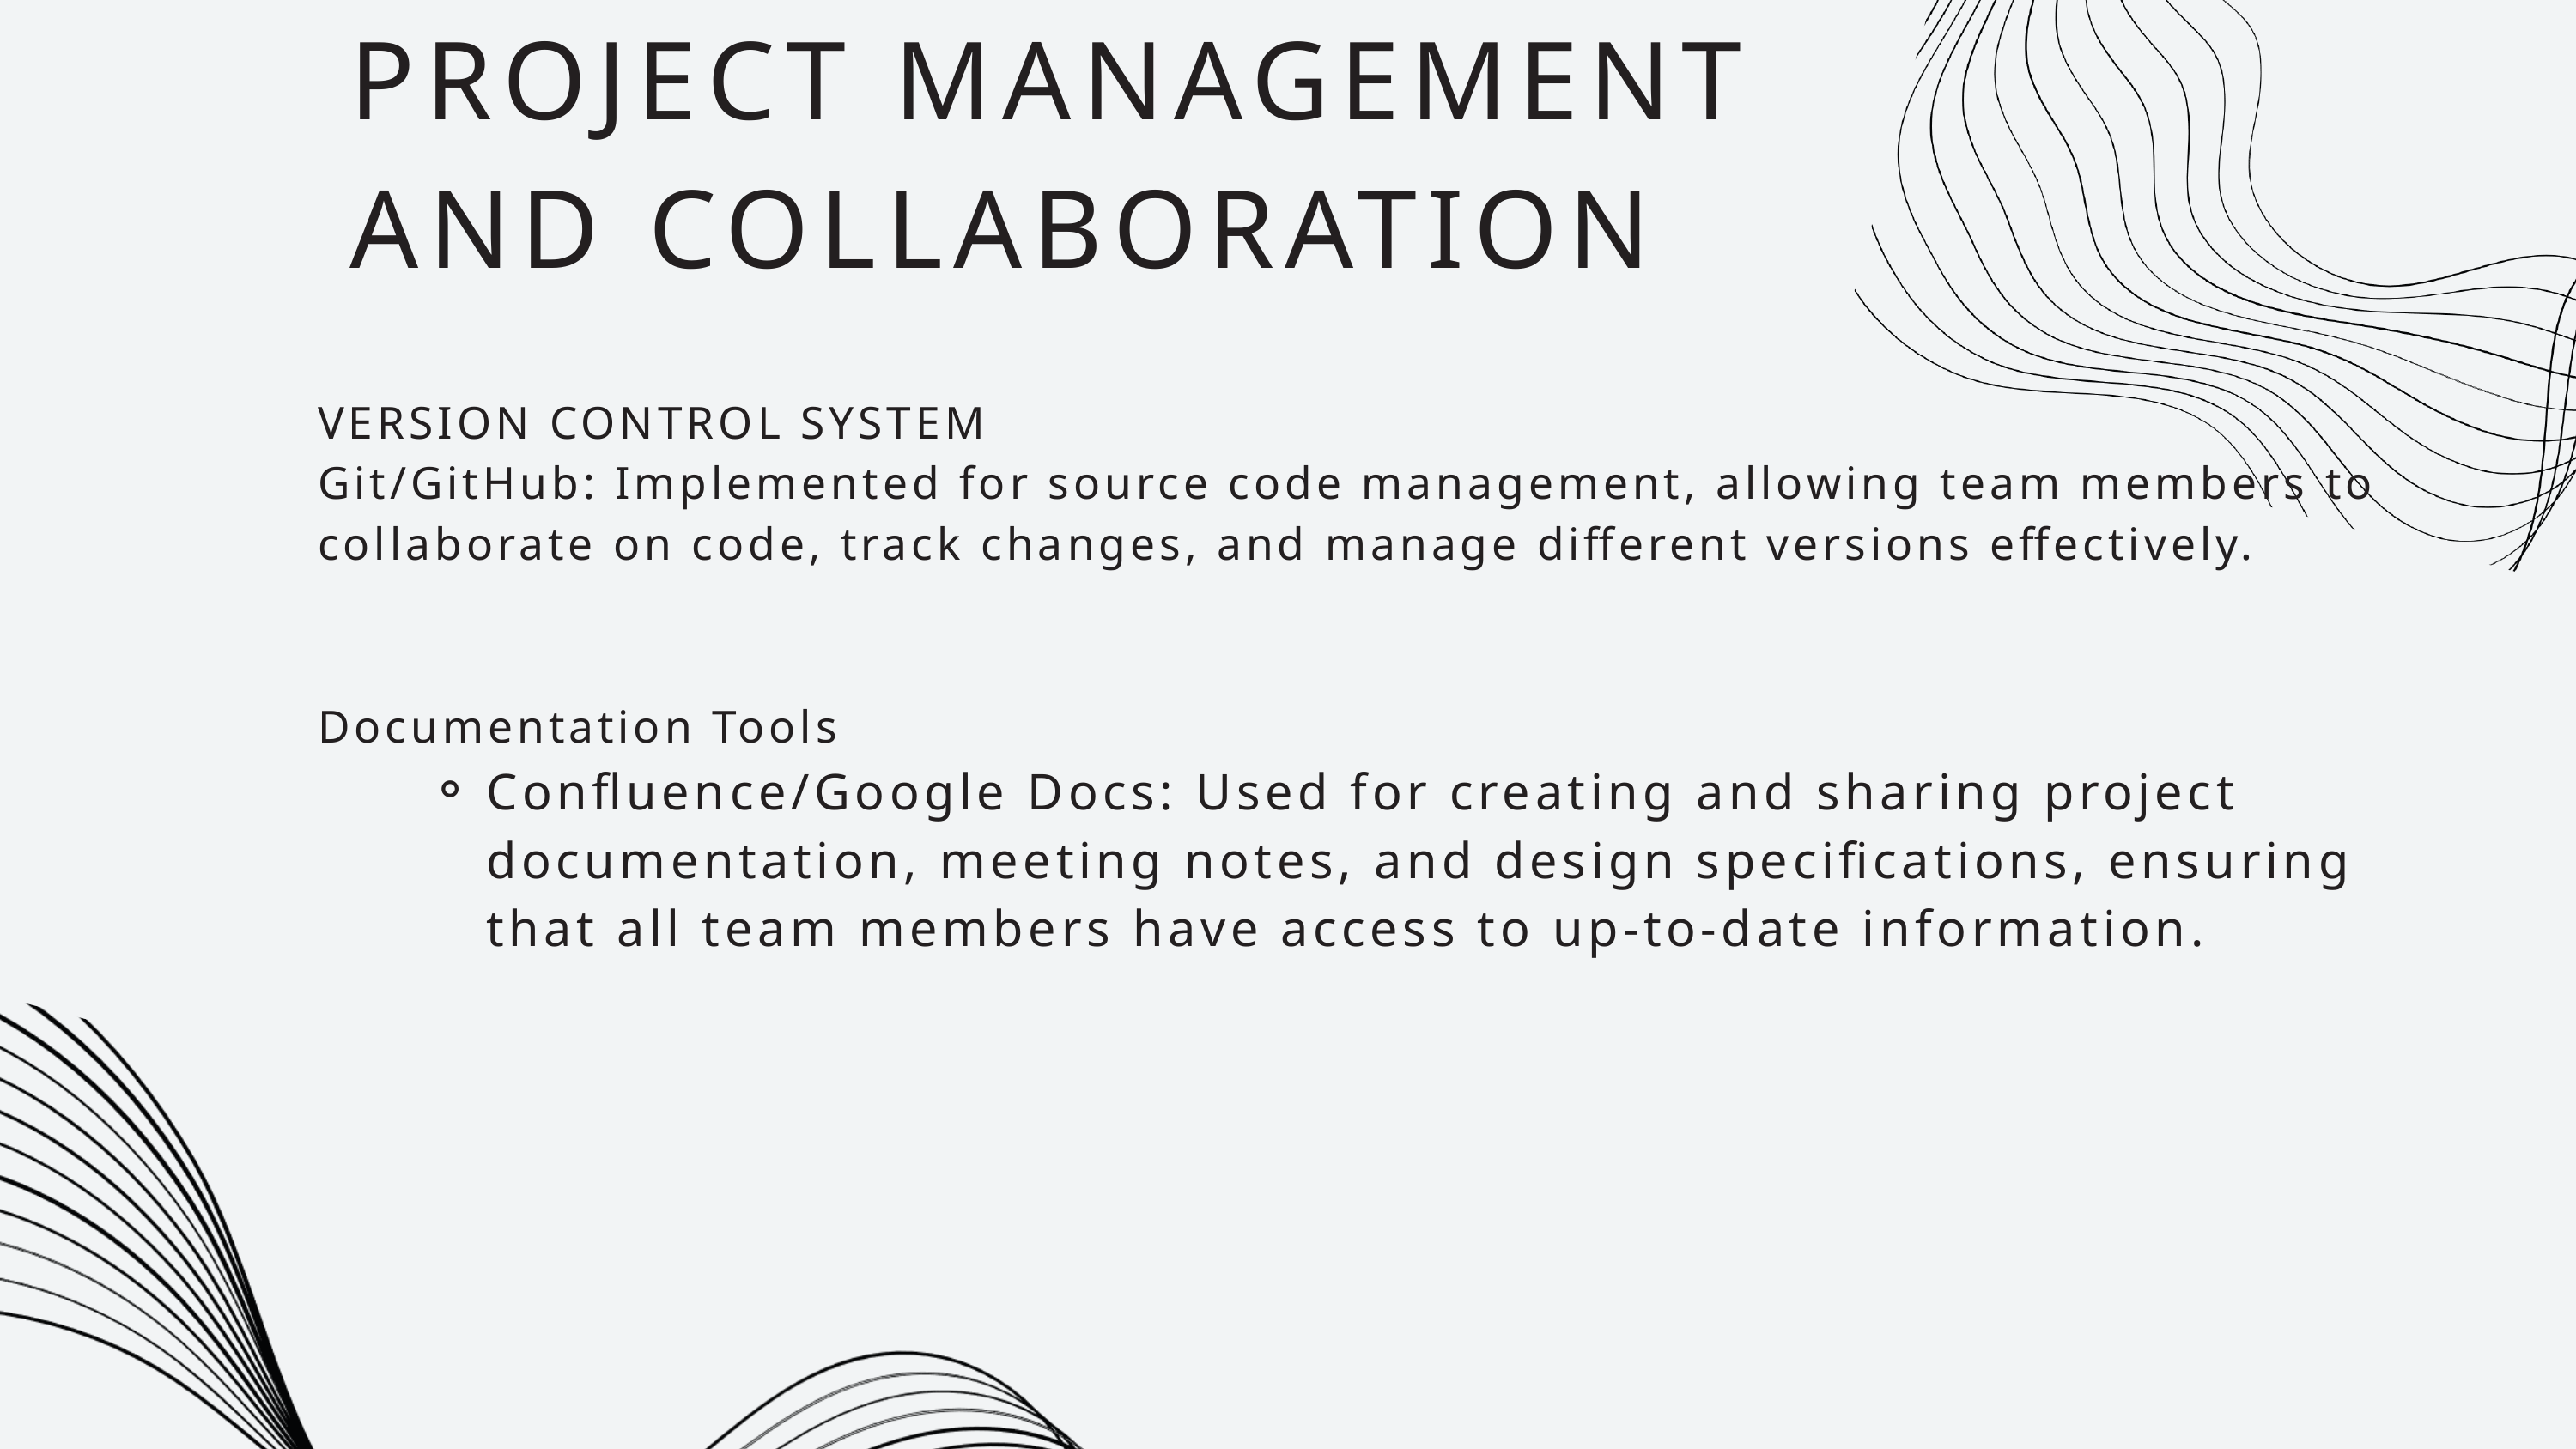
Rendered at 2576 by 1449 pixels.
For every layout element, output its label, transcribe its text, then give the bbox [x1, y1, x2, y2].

text_box [0, 996, 1355, 1449]
text_box [1829, 0, 2576, 588]
text_box PROJECT MANAGEMENT AND COLLABORATION [349, 0, 1947, 290]
text_box VERSION CONTROL SYSTEM Git/GitHub: Implemented for source code management, allowing team members to collaborate on code, track changes, and manage different versions effectively. Documentation Tools Confluence/Google Docs: Used for creating and sharing project documentation, meeting notes, and design specifications, ensuring that all team members have access to up-to-date information. [318, 386, 2432, 1018]
